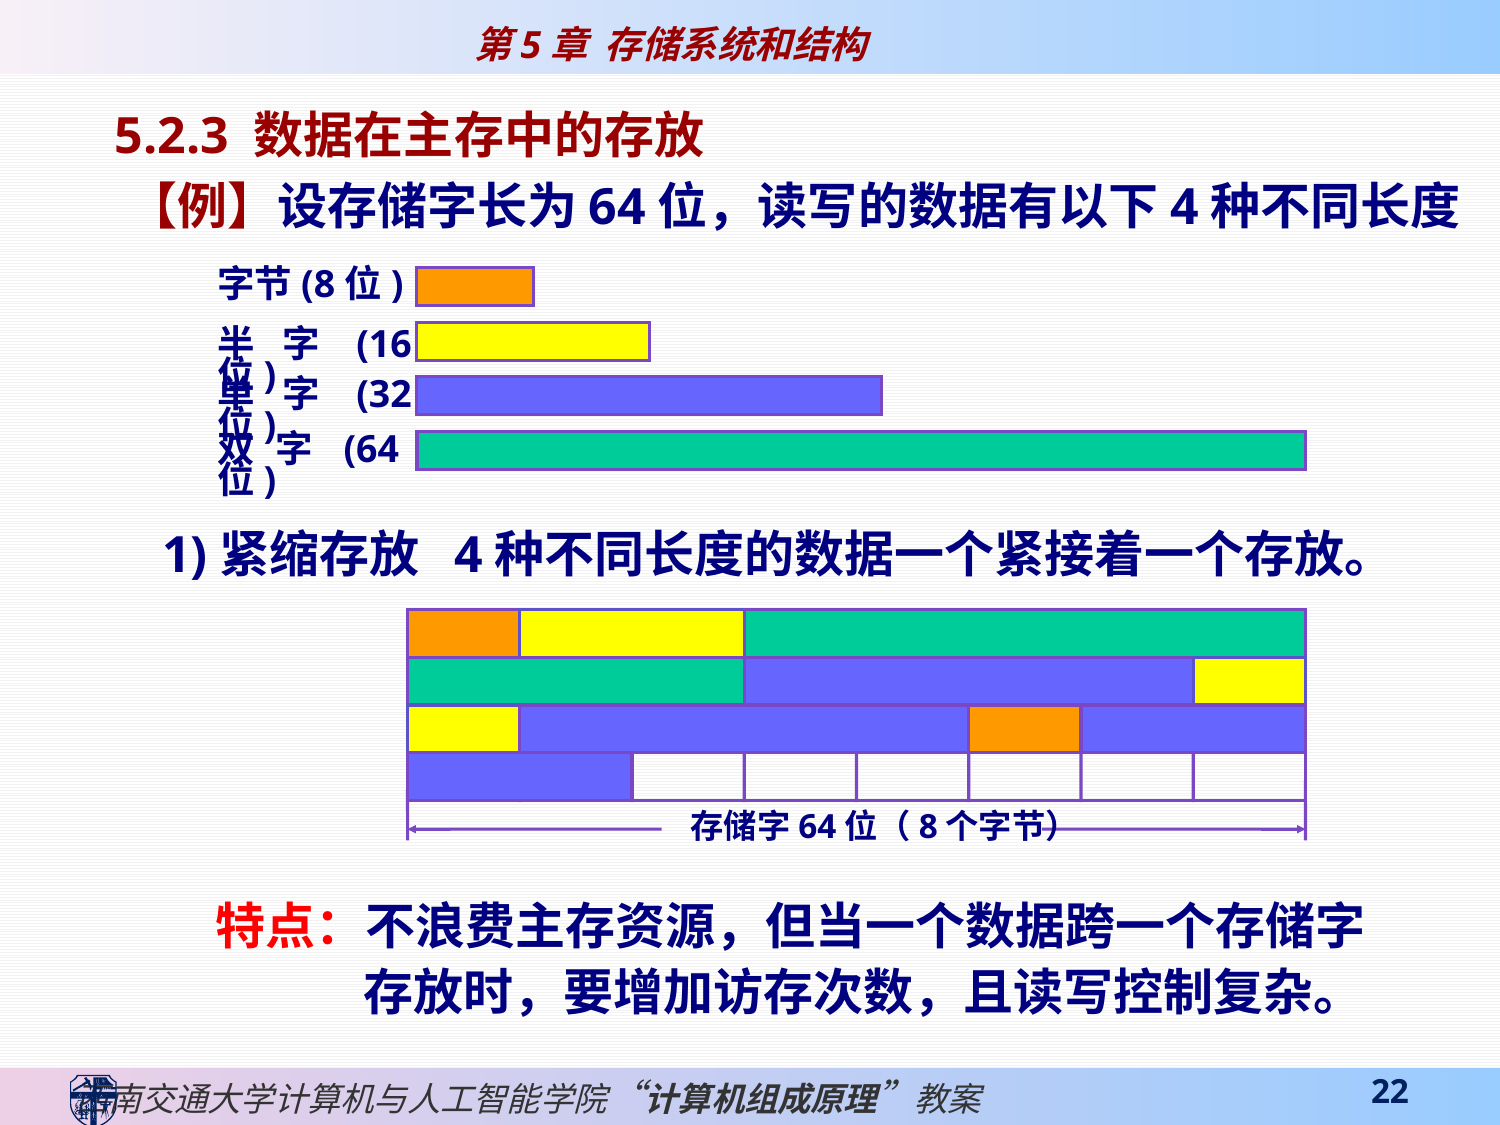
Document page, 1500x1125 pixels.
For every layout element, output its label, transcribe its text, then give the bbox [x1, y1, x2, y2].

text_box 【例】设存储字长为64位，读写的数据有以下4种不同长度 [112, 155, 1500, 235]
text_box 5.2.3 数据在主存中的存放 [100, 90, 1022, 171]
text_box 特点：不浪费主存资源，但当一个数据跨一个存储字存放时，要增加访存次数，且读写控制复杂。 [200, 881, 1424, 1021]
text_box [407, 609, 1306, 858]
text_box 1)紧缩存放 4种不同长度的数据一个紧接着一个存放。 [147, 503, 1500, 583]
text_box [206, 266, 1306, 492]
table_header 地址范围（空间） [1226, 0, 1230, 73]
